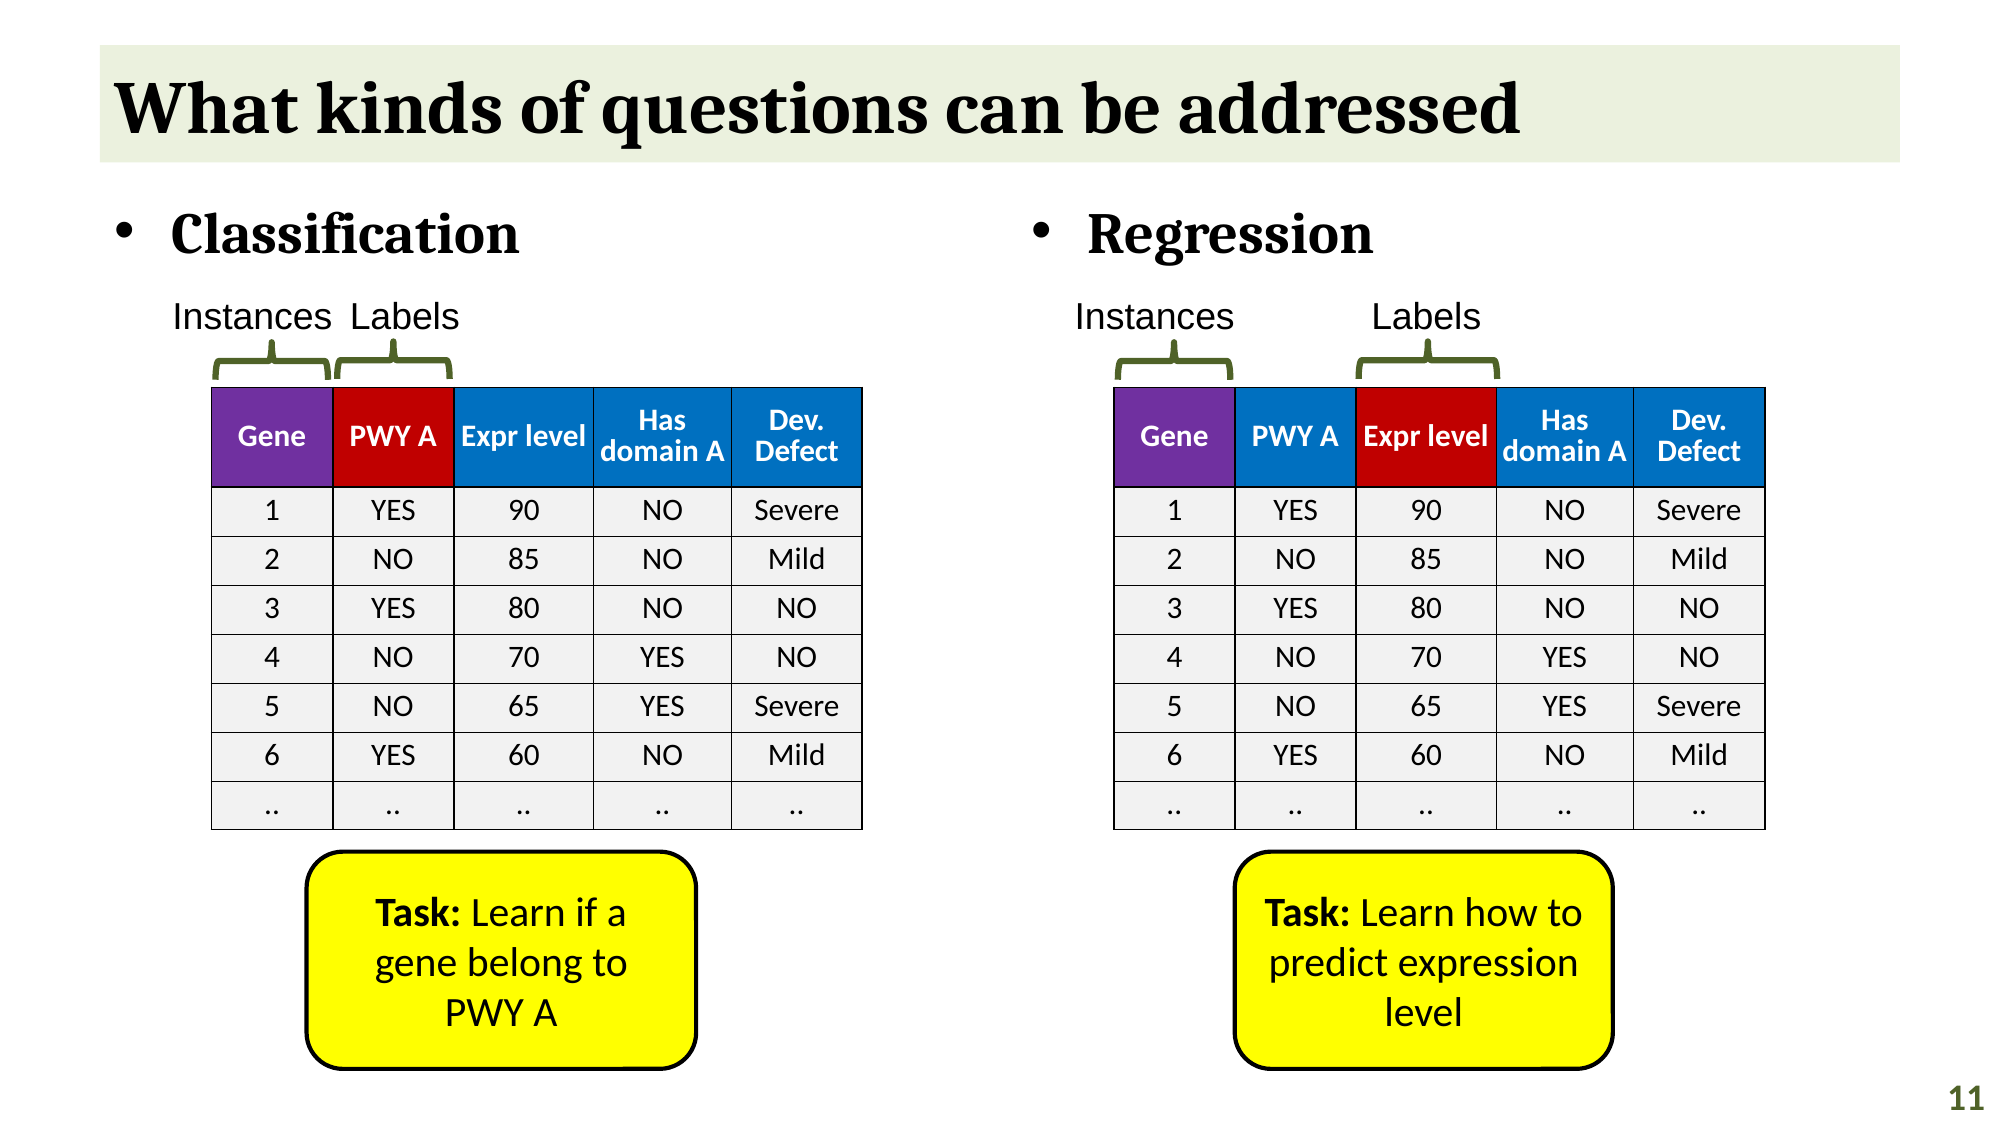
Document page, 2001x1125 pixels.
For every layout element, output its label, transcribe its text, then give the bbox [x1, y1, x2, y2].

table_cell .. [212, 782, 332, 829]
table_cell 85 [455, 537, 593, 585]
table_cell Severe [1634, 684, 1764, 732]
table_cell 70 [455, 635, 593, 683]
table_cell NO [594, 488, 731, 536]
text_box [1058, 284, 1498, 380]
table_cell YES [594, 635, 731, 683]
table_cell .. [1115, 782, 1234, 829]
table_cell NO [334, 684, 453, 732]
title What kinds of questions can be addressed [99, 44, 1901, 163]
table_cell 70 [1357, 635, 1496, 683]
text_box Task: Learn if a gene belong to PWY A [304, 849, 699, 1071]
list Regression [1016, 187, 1901, 1066]
table_cell .. [1357, 782, 1496, 829]
table_header Gene [1115, 389, 1234, 486]
table_cell NO [732, 586, 861, 634]
table_cell NO [1236, 684, 1355, 732]
table_header Expr level [1357, 388, 1496, 486]
table_cell .. [1236, 782, 1355, 829]
table_cell Mild [732, 537, 861, 585]
table_header Has domain A [1497, 388, 1633, 486]
table_header PWY A [1236, 389, 1355, 486]
table_cell 5 [1115, 684, 1234, 732]
table_cell 90 [455, 488, 593, 536]
table_cell Severe [732, 488, 861, 536]
table_cell 1 [212, 488, 332, 536]
table_cell Severe [732, 684, 861, 732]
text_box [156, 284, 476, 380]
table_header Has domain A [594, 388, 731, 486]
table_cell NO [334, 537, 453, 585]
table_cell 60 [455, 733, 593, 781]
table_header Gene [212, 389, 332, 486]
table_cell NO [1497, 537, 1633, 585]
table_cell YES [334, 586, 453, 634]
table_cell NO [594, 537, 731, 585]
table_cell NO [732, 635, 861, 683]
table_header Dev. Defect [732, 388, 861, 486]
table_cell YES [334, 488, 453, 536]
table_cell 80 [455, 586, 593, 634]
table_cell NO [594, 733, 731, 781]
slide_number 11 [1899, 1065, 2000, 1125]
table_cell NO [594, 586, 731, 634]
table_cell 6 [212, 733, 332, 781]
table_cell .. [594, 782, 731, 829]
table_cell 5 [212, 684, 332, 732]
table_cell YES [594, 684, 731, 732]
table_cell 1 [1115, 488, 1234, 536]
table_cell Severe [1634, 488, 1764, 536]
table_cell YES [1497, 684, 1633, 732]
table_cell 6 [1115, 733, 1234, 781]
table_cell 80 [1357, 586, 1496, 634]
list Classification [99, 187, 984, 1066]
table_cell NO [334, 635, 453, 683]
table_cell .. [334, 782, 453, 829]
table_cell 4 [1115, 635, 1234, 683]
table_cell NO [1497, 586, 1633, 634]
table_cell 3 [212, 586, 332, 634]
table_cell 65 [455, 684, 593, 732]
table_cell Mild [732, 733, 861, 781]
table_header Dev. Defect [1634, 388, 1764, 486]
table_cell .. [1497, 782, 1633, 829]
table_cell .. [732, 782, 861, 829]
table_cell YES [1236, 733, 1355, 781]
table_cell NO [1634, 635, 1764, 683]
table_cell 2 [212, 537, 332, 585]
table_cell Mild [1634, 733, 1764, 781]
table_cell .. [455, 782, 593, 829]
table_header PWY A [334, 389, 453, 486]
table_cell Mild [1634, 537, 1764, 585]
table_cell 2 [1115, 537, 1234, 585]
table_cell NO [1497, 733, 1633, 781]
table_cell NO [1497, 488, 1633, 536]
text_box Task: Learn how to predict expression level [1232, 849, 1615, 1071]
table_cell 60 [1357, 733, 1496, 781]
table_cell .. [1634, 782, 1764, 829]
table_cell YES [1236, 586, 1355, 634]
table_cell NO [1634, 586, 1764, 634]
table_cell NO [1236, 635, 1355, 683]
table_cell 4 [212, 635, 332, 683]
table_header Expr level [455, 388, 593, 486]
table_cell 90 [1357, 488, 1496, 536]
table_cell YES [334, 733, 453, 781]
table_cell NO [1236, 537, 1355, 585]
table_cell 65 [1357, 684, 1496, 732]
table_cell YES [1497, 635, 1633, 683]
table_cell 85 [1357, 537, 1496, 585]
table_cell YES [1236, 488, 1355, 536]
table_cell 3 [1115, 586, 1234, 634]
